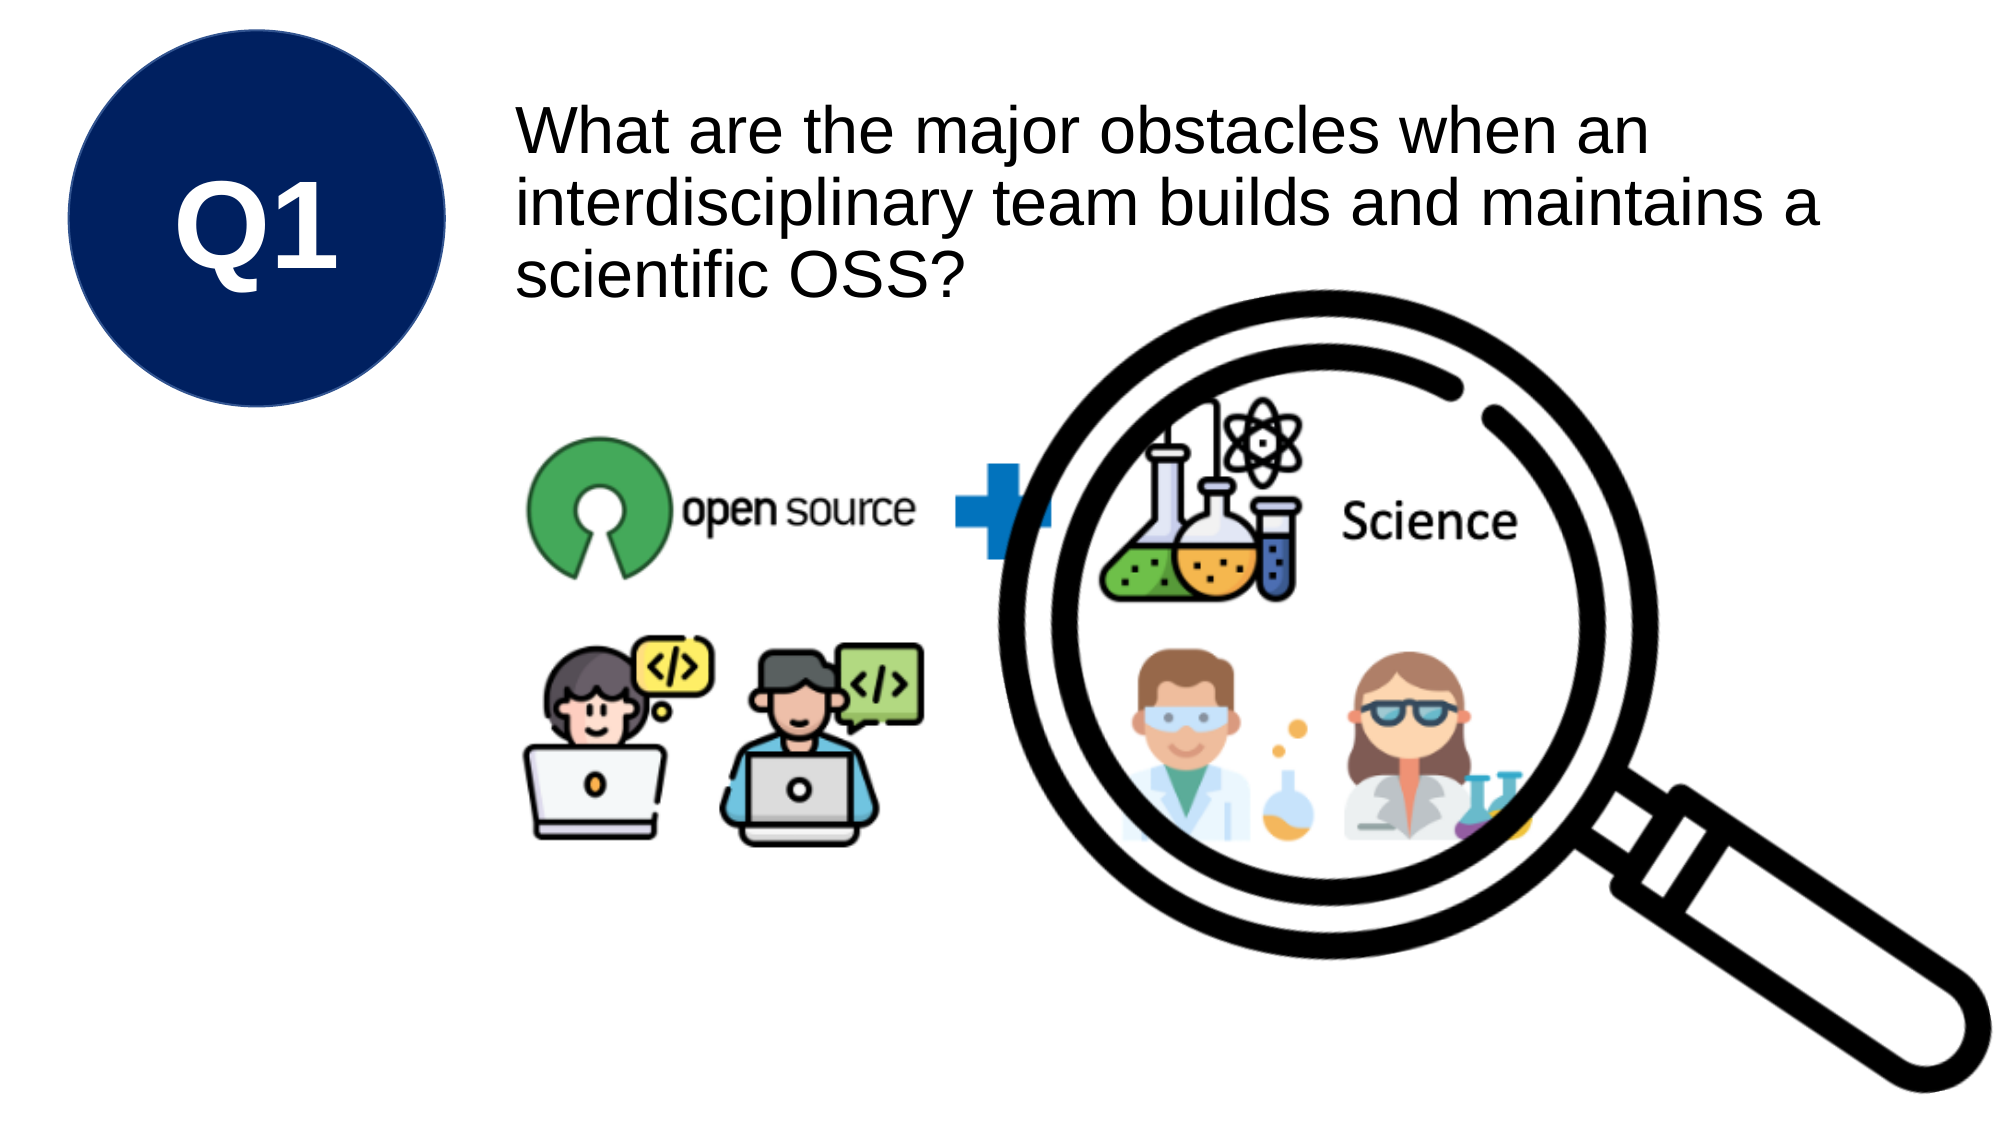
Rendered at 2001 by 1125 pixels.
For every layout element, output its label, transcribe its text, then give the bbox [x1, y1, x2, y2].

picture [482, 184, 2000, 1125]
text_box What are the major obstacles when an interdisciplinary team builds and maintains a scientific OSS? [499, 88, 2000, 287]
text_box Q1 [67, 29, 446, 408]
